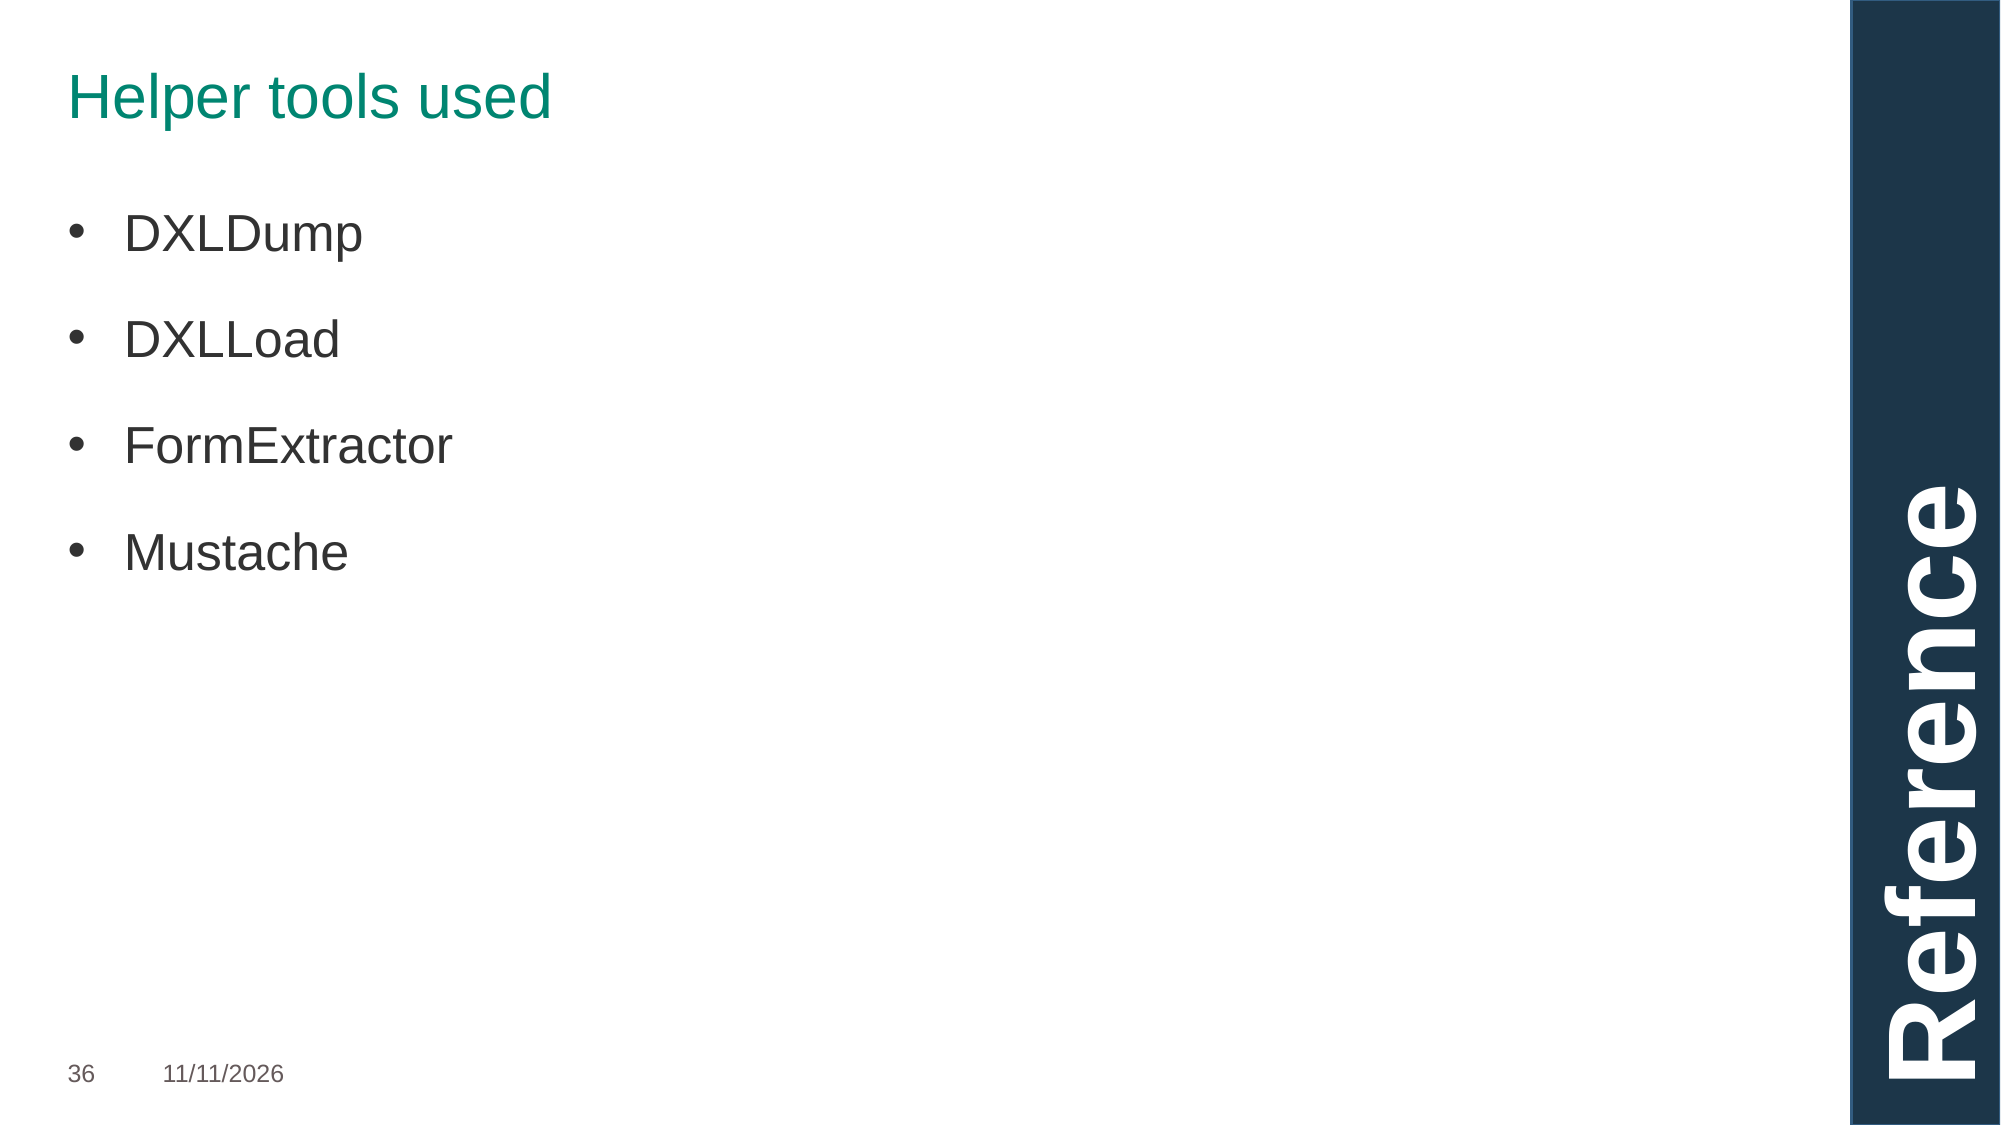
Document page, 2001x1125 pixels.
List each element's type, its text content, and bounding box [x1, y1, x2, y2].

text_box Reference [1859, 431, 1963, 1103]
slide_number 36 [52, 1042, 147, 1103]
list Helper tools used [52, 56, 1578, 143]
list DXLDump DXLLoad FormExtractor Mustache [52, 197, 1578, 988]
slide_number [147, 1042, 598, 1103]
